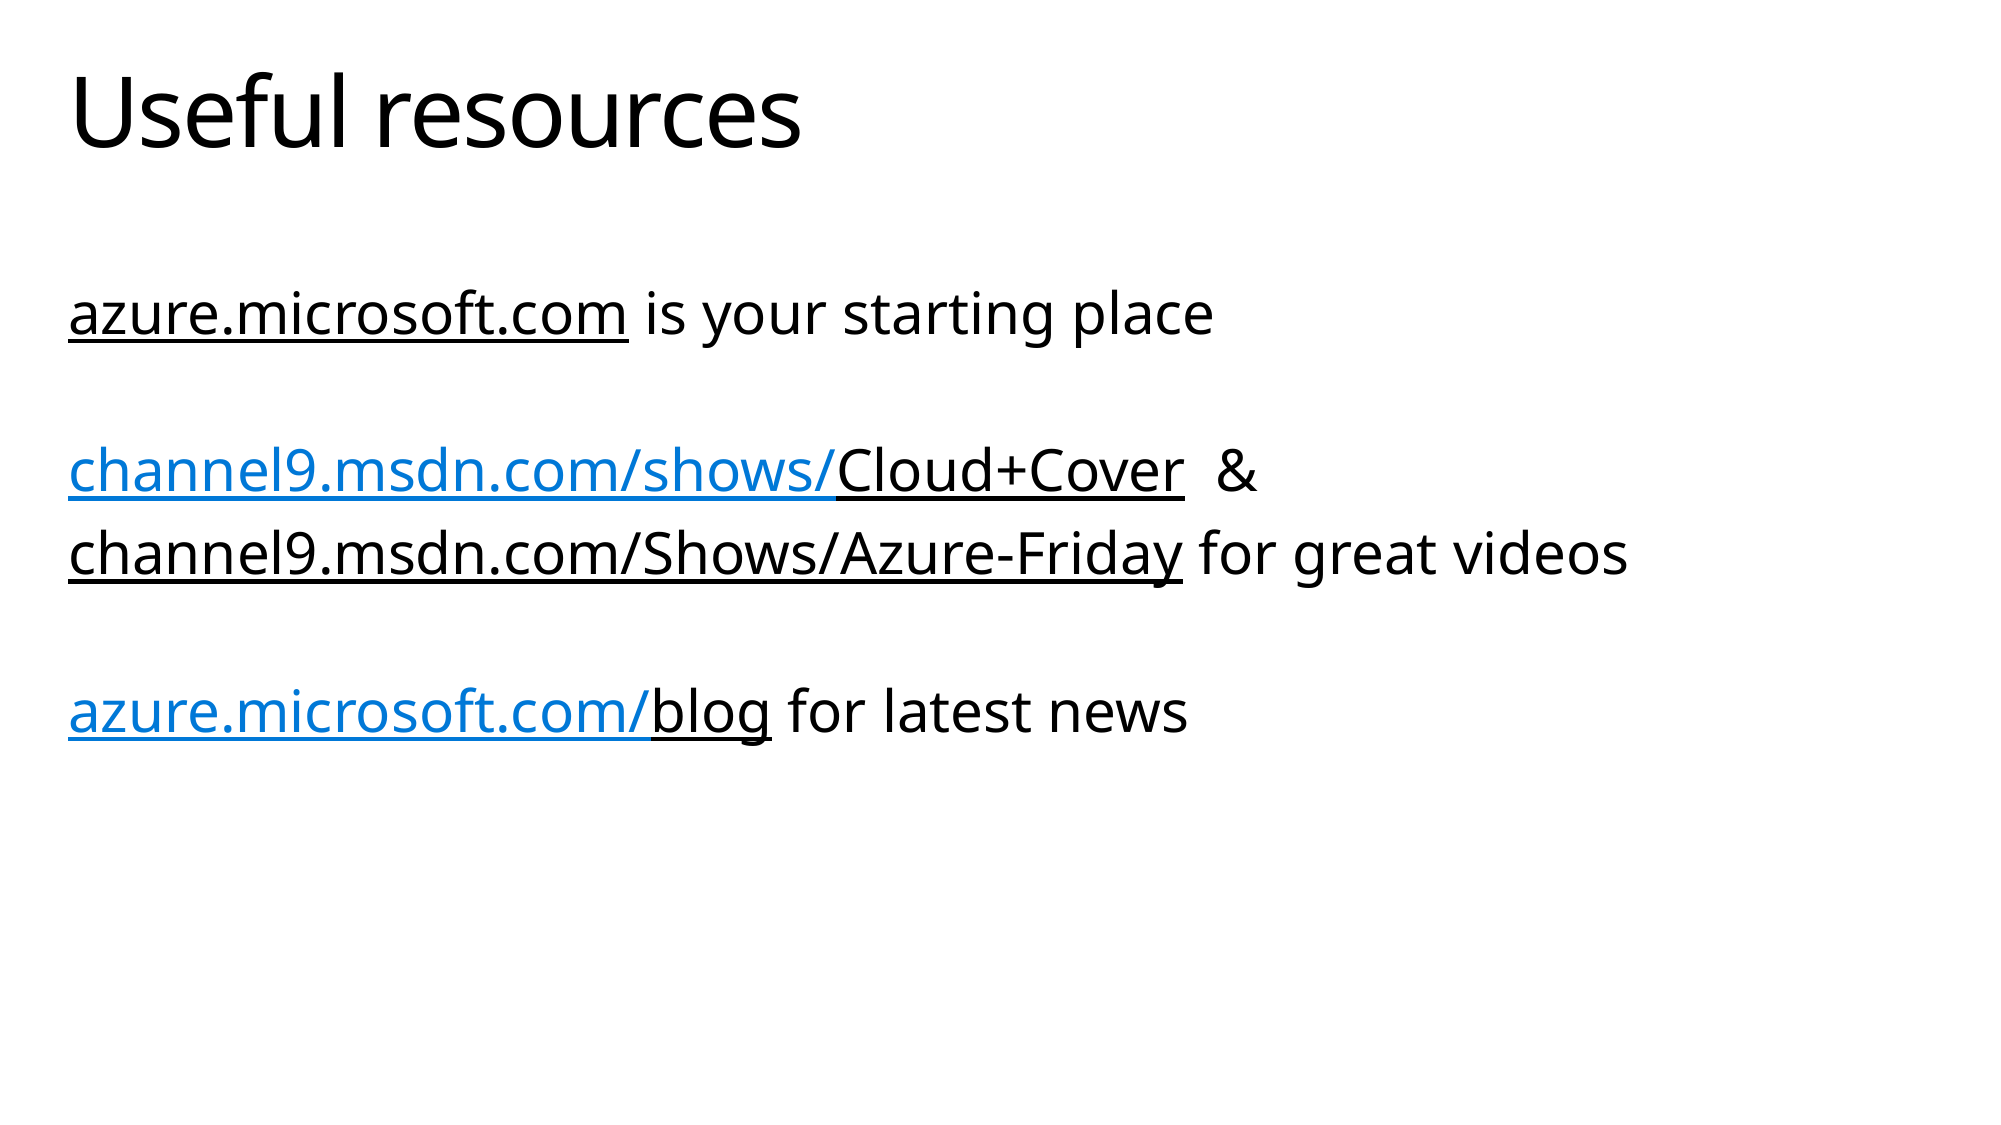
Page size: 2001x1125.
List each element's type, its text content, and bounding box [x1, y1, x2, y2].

list azure.microsoft.com is your starting place channel9.msdn.com/shows/Cloud+Cover & channel9.msdn.com/Shows/Azure-Friday for great videos azure.microsoft.com/blog for latest news [44, 262, 1956, 745]
title Useful resources [44, 47, 1957, 196]
